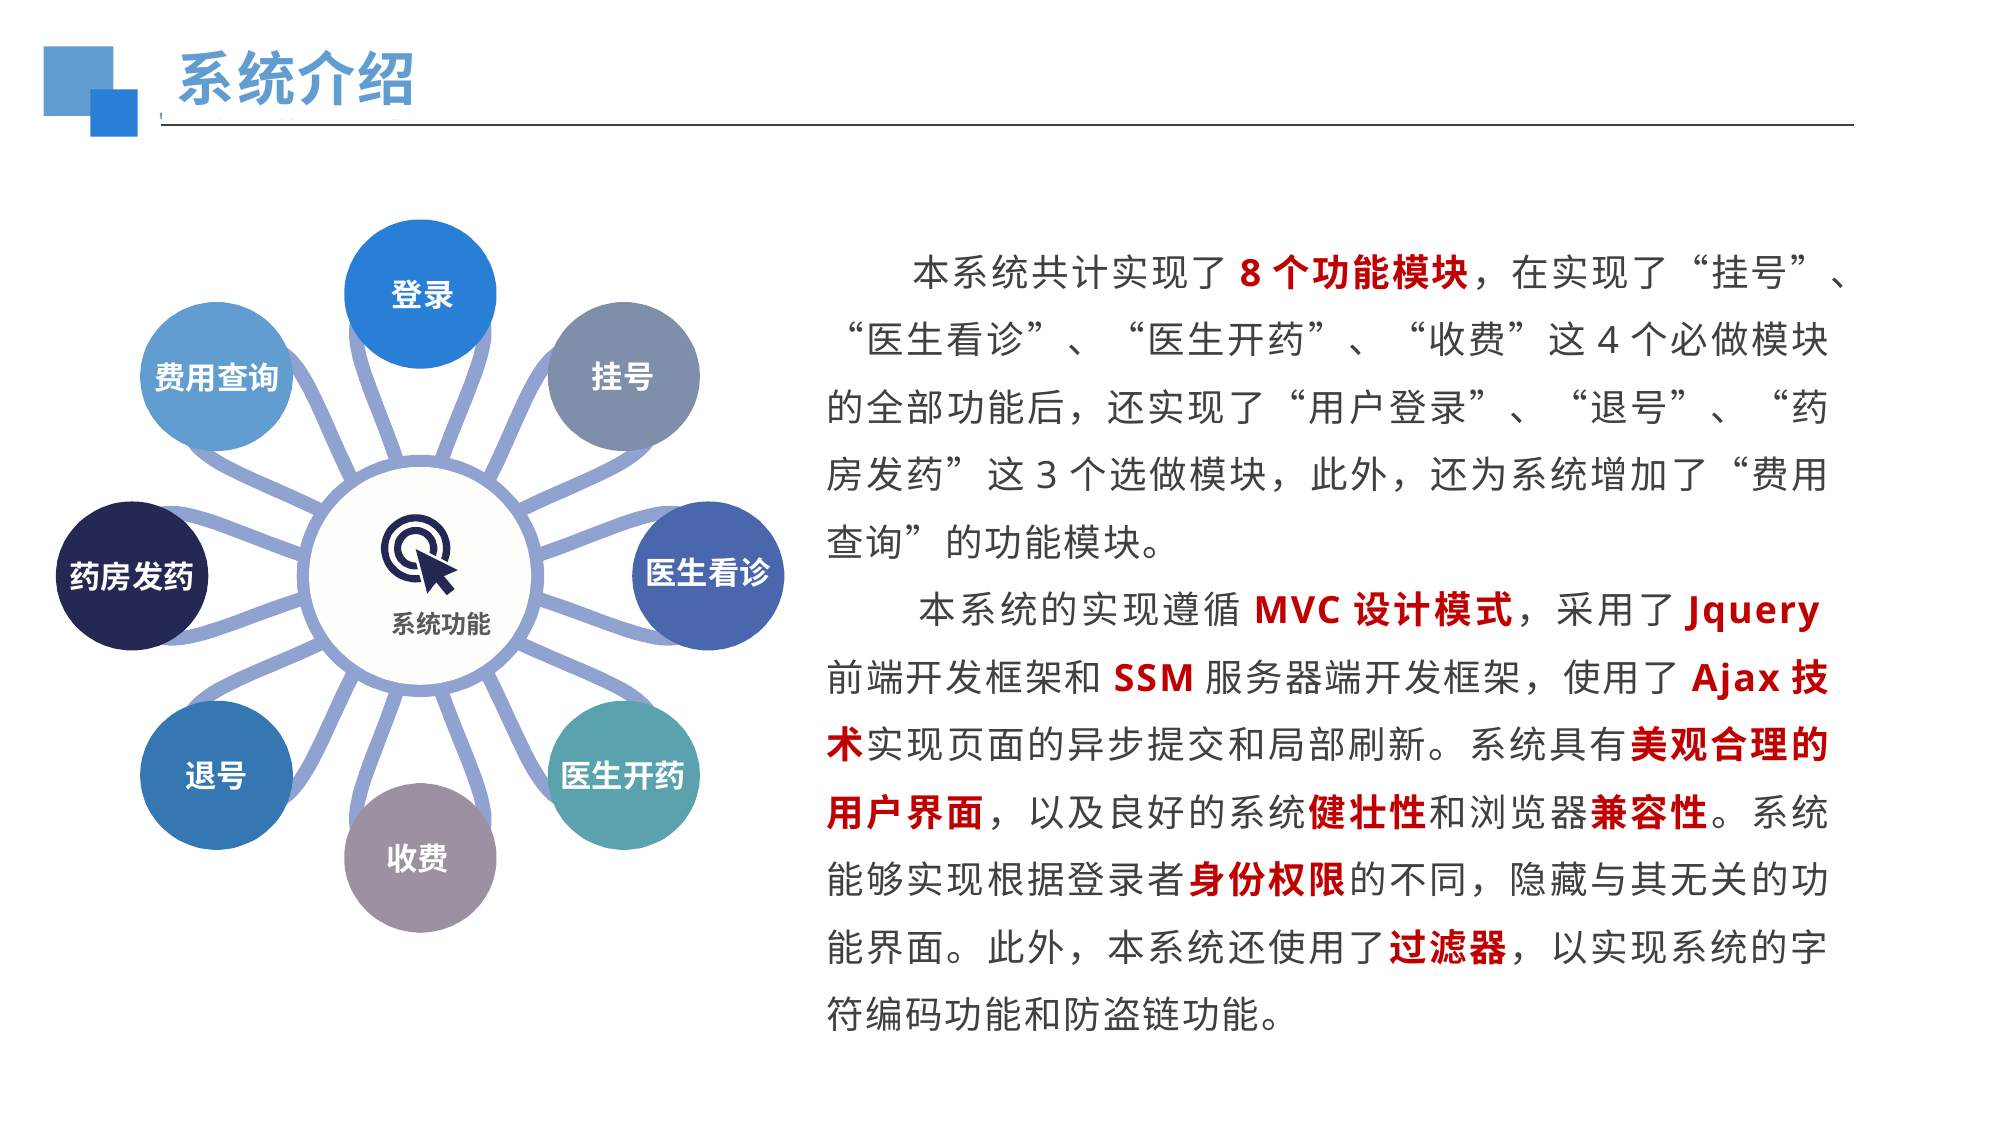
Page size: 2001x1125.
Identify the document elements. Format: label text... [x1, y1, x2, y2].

text_box 本系统共计实现了8个功能模块，在实现了“挂号”、“医生看诊”、“医生开药”、“收费”这4个必做模块的全部功能后，还实现了“用户登录”、“退号”、“药房发药”这3个选做模块，此外，还为系统增加了“费用查询”的功能模块。 本系统的实现遵循MVC设计模式，采用了Jquery前端开发框架和SSM服务器端开发框架，使用了Ajax技术实现页面的异步提交和局部刷新。系统具有美观合理的用户界面，以及良好的系统健壮性和浏览器兼容性。系统能够实现根据登录者身份权限的不同，隐藏与其无关的功能界面。此外，本系统还使用了过滤器，以实现系统的字符编码功能和防盗链功能。 [811, 218, 1846, 1044]
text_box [55, 219, 785, 933]
text_box 系统介绍 [162, 34, 965, 120]
